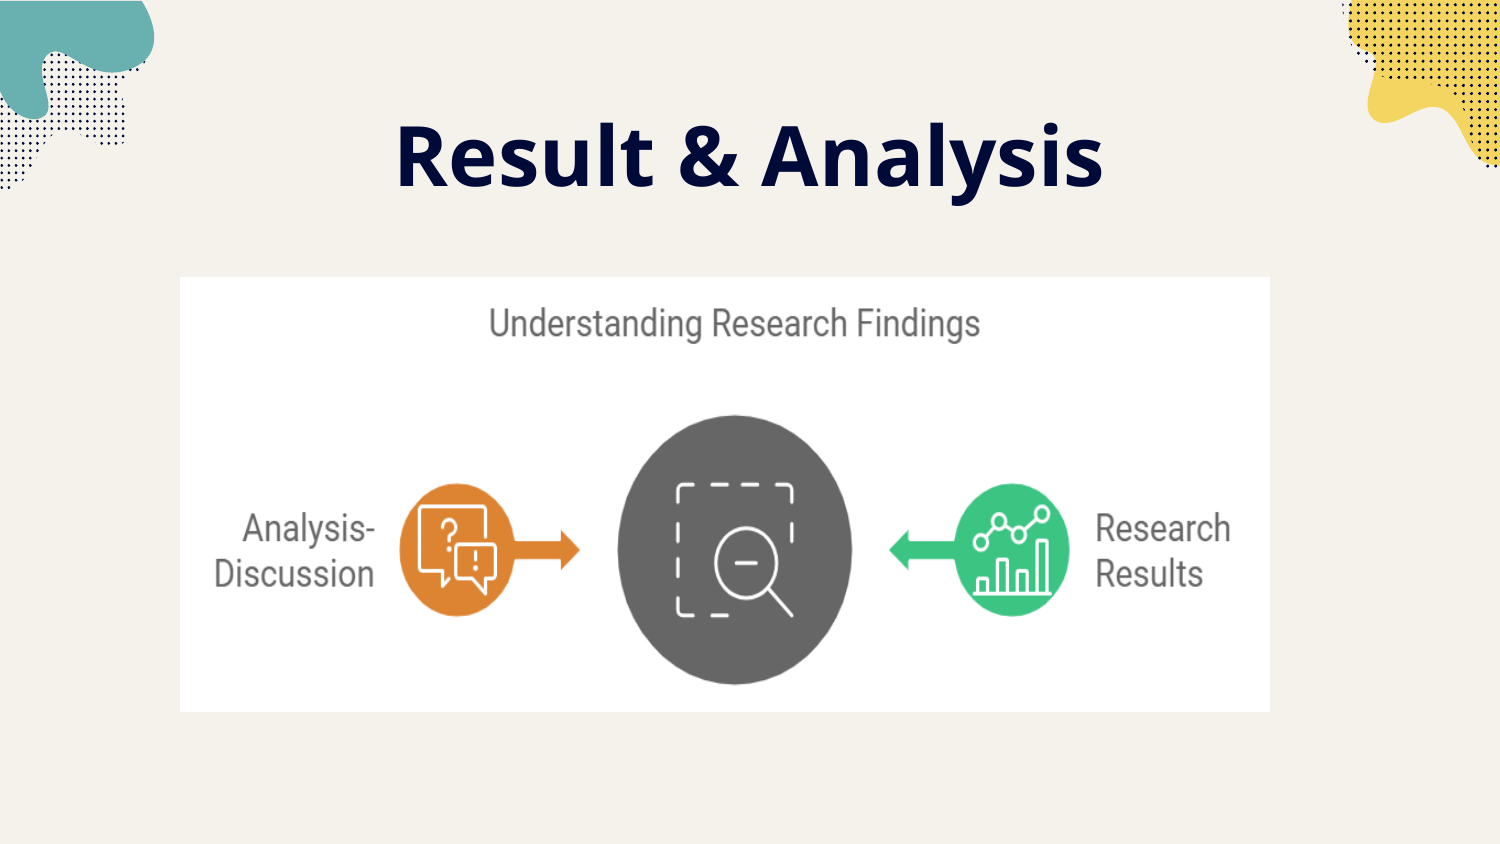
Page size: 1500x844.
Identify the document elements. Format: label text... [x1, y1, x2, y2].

picture [180, 277, 1271, 712]
title Result & Analysis [116, 88, 1383, 190]
